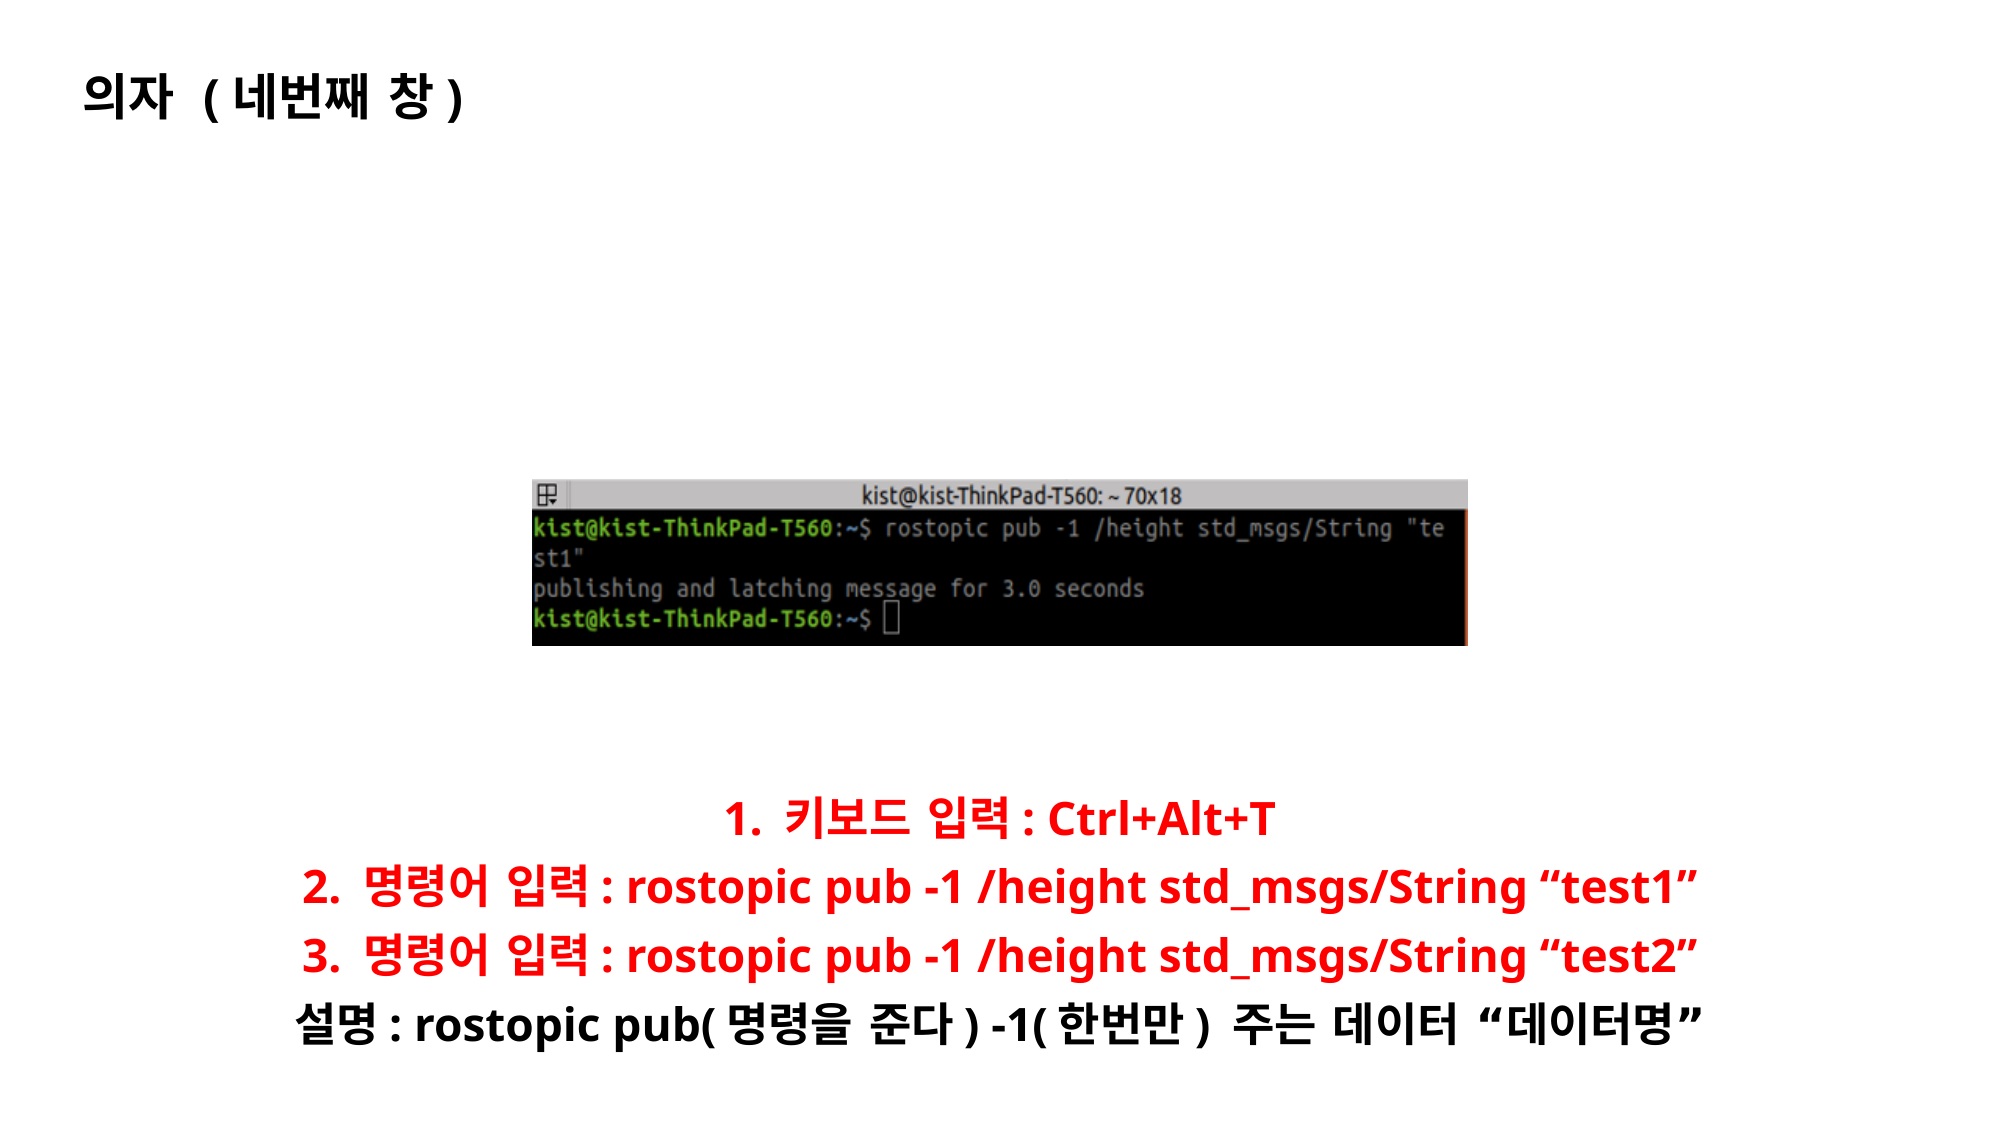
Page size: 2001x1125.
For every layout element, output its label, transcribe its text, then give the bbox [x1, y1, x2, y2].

text_box 의자 (네번째 창) [37, 65, 1362, 337]
text_box 1. 키보드 입력: Ctrl+Alt+T 2. 명령어 입력: rostopic pub -1 /height std_msgs/String “test1” 3. 명령어 입력: rostopic pub -1 /height std_msgs/String “test2” 설명: rostopic pub(명령을 준다) -1(한번만) 주는 데이터 “데이터명” [182, 788, 1818, 1060]
picture [532, 479, 1468, 646]
